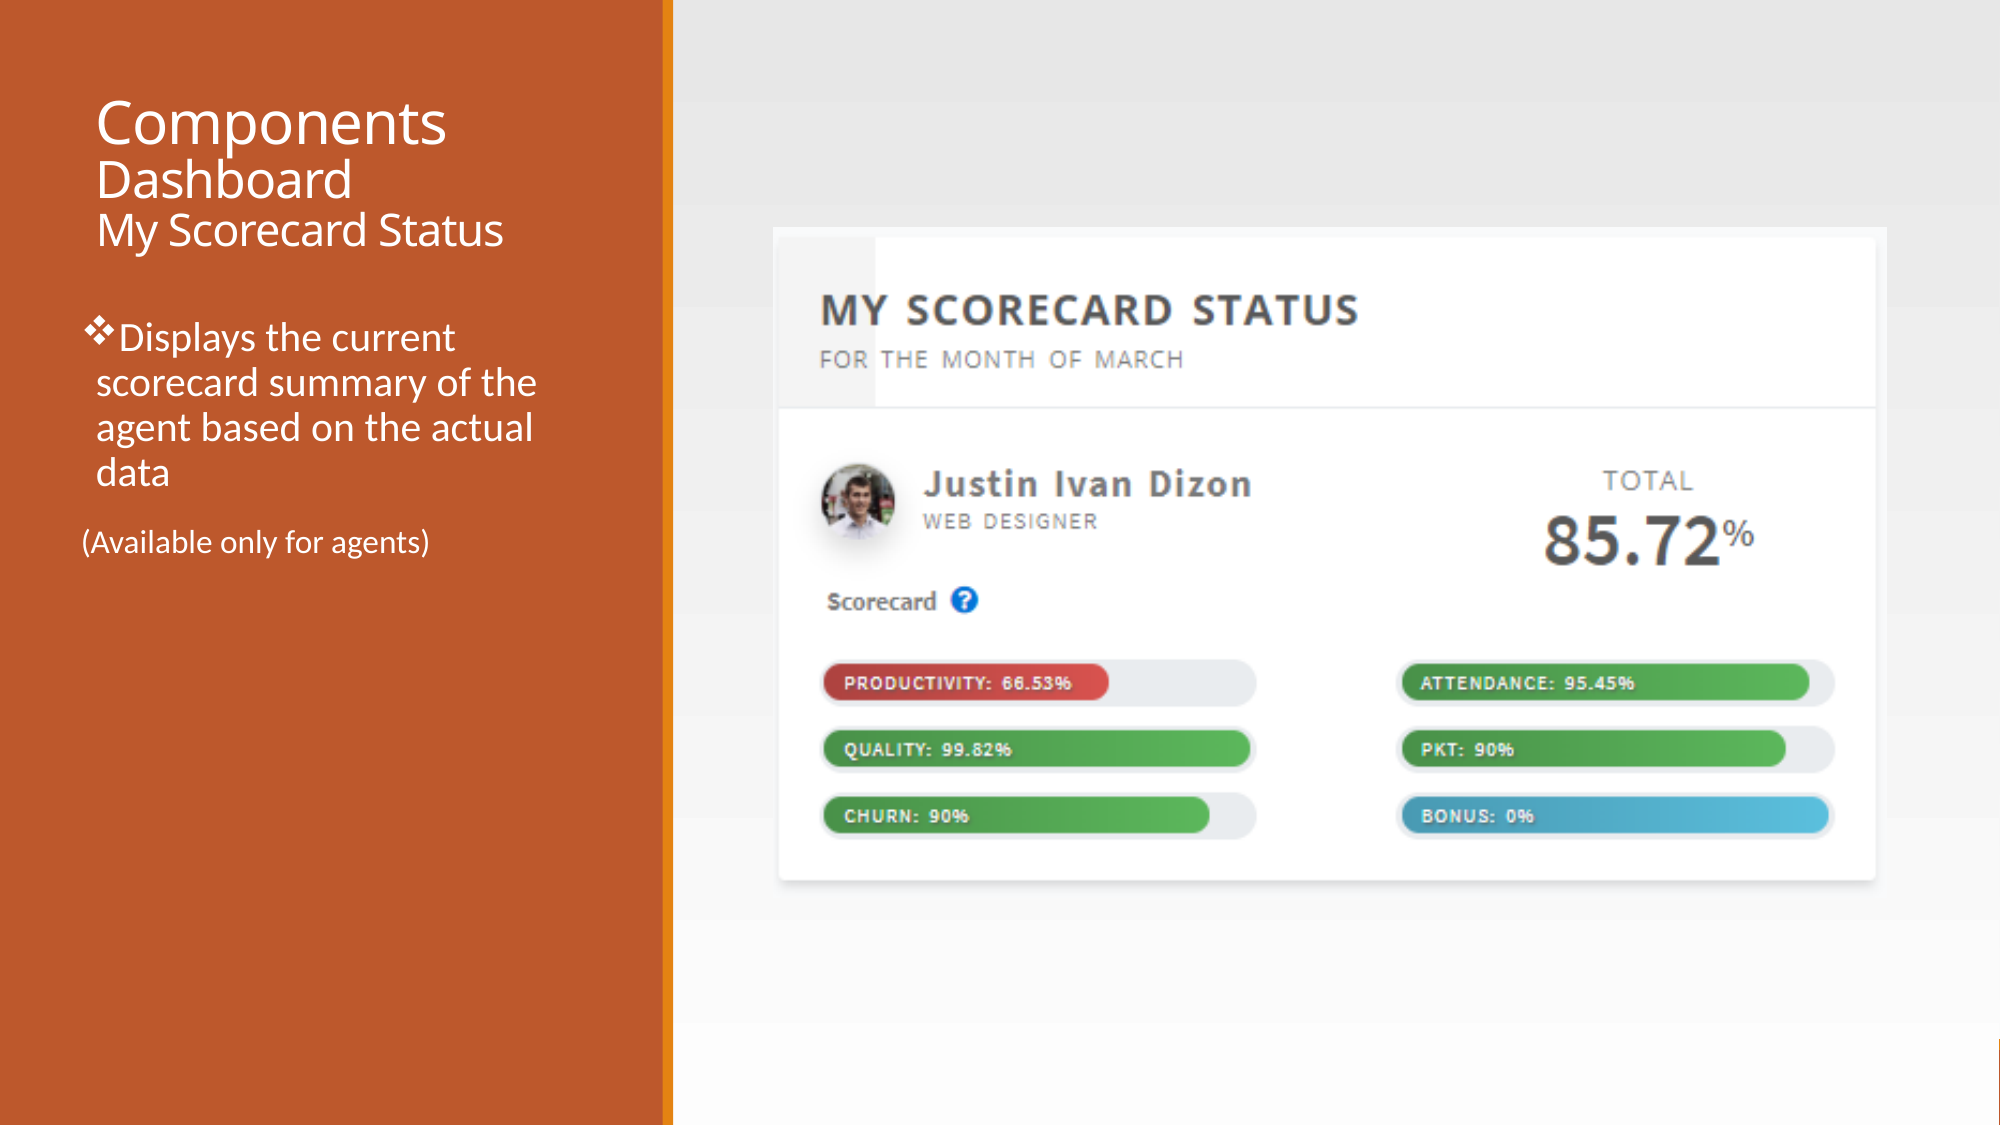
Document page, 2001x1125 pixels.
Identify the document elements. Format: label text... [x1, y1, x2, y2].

text_box [0, 0, 661, 1125]
list Displays the current scorecard summary of the agent based on the actual data (Available only for agents) [80, 308, 587, 1041]
picture [773, 227, 1887, 898]
text_box [674, 0, 2000, 1125]
text_box [661, 0, 674, 1125]
title Components Dashboard My Scorecard Status [80, 84, 587, 263]
